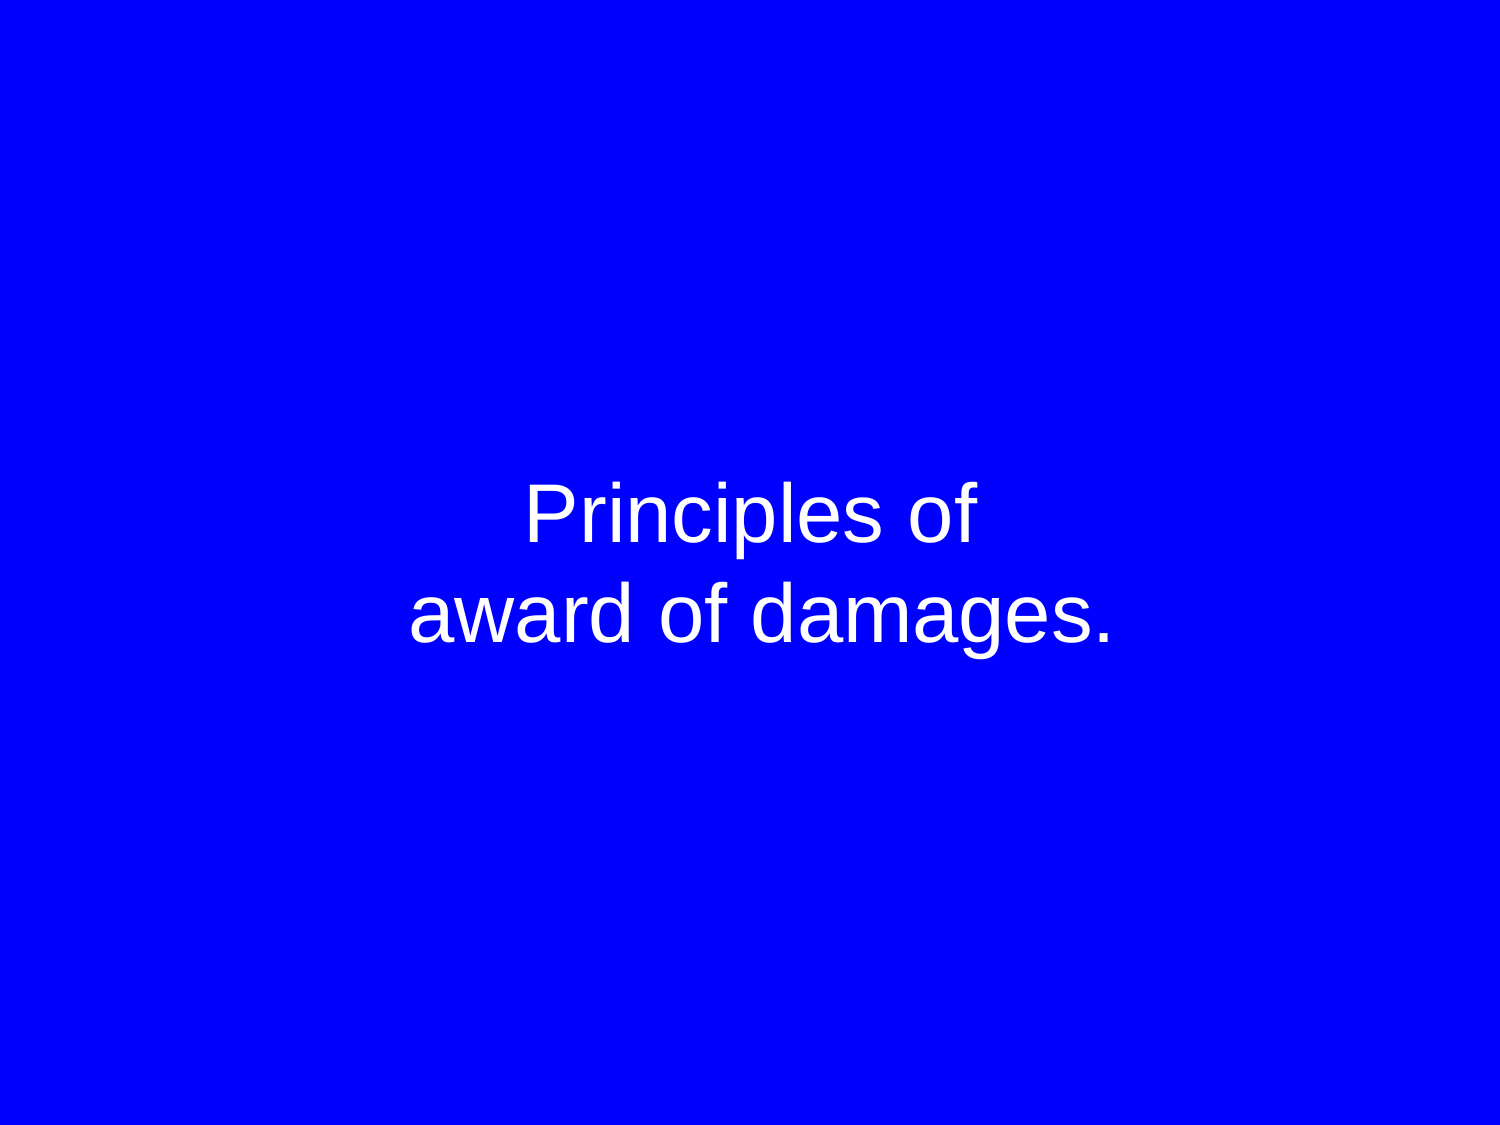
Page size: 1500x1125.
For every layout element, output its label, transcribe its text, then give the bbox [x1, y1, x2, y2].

subtitle Principles of award of damages. [75, 174, 1450, 1088]
